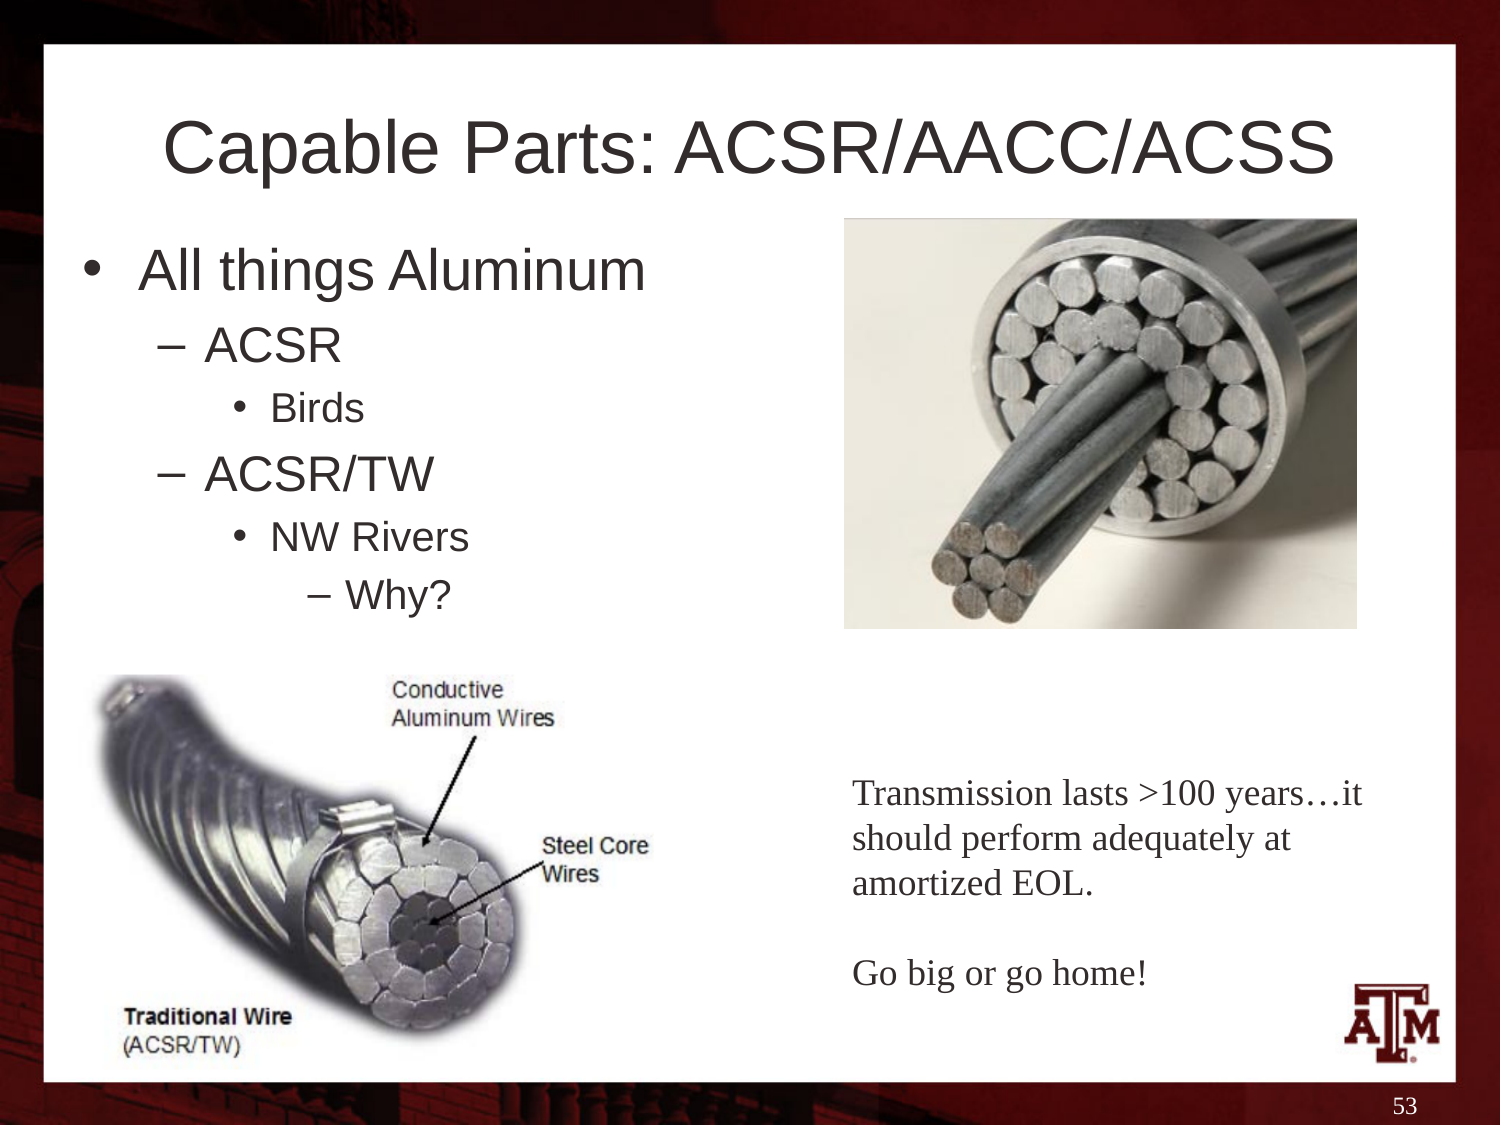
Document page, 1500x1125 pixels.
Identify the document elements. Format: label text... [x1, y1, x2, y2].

title Capable Parts: ACSR/AACC/ACSS [74, 53, 1426, 224]
picture [0, 0, 1500, 1125]
slide_number 53 [1382, 1081, 1426, 1125]
list All things Aluminum ACSR Birds ACSR/TW NW Rivers Why? [74, 224, 1426, 935]
text_box Transmission lasts >100 years…it should perform adequately at amortized EOL. Go big or go home! [844, 760, 1425, 1001]
